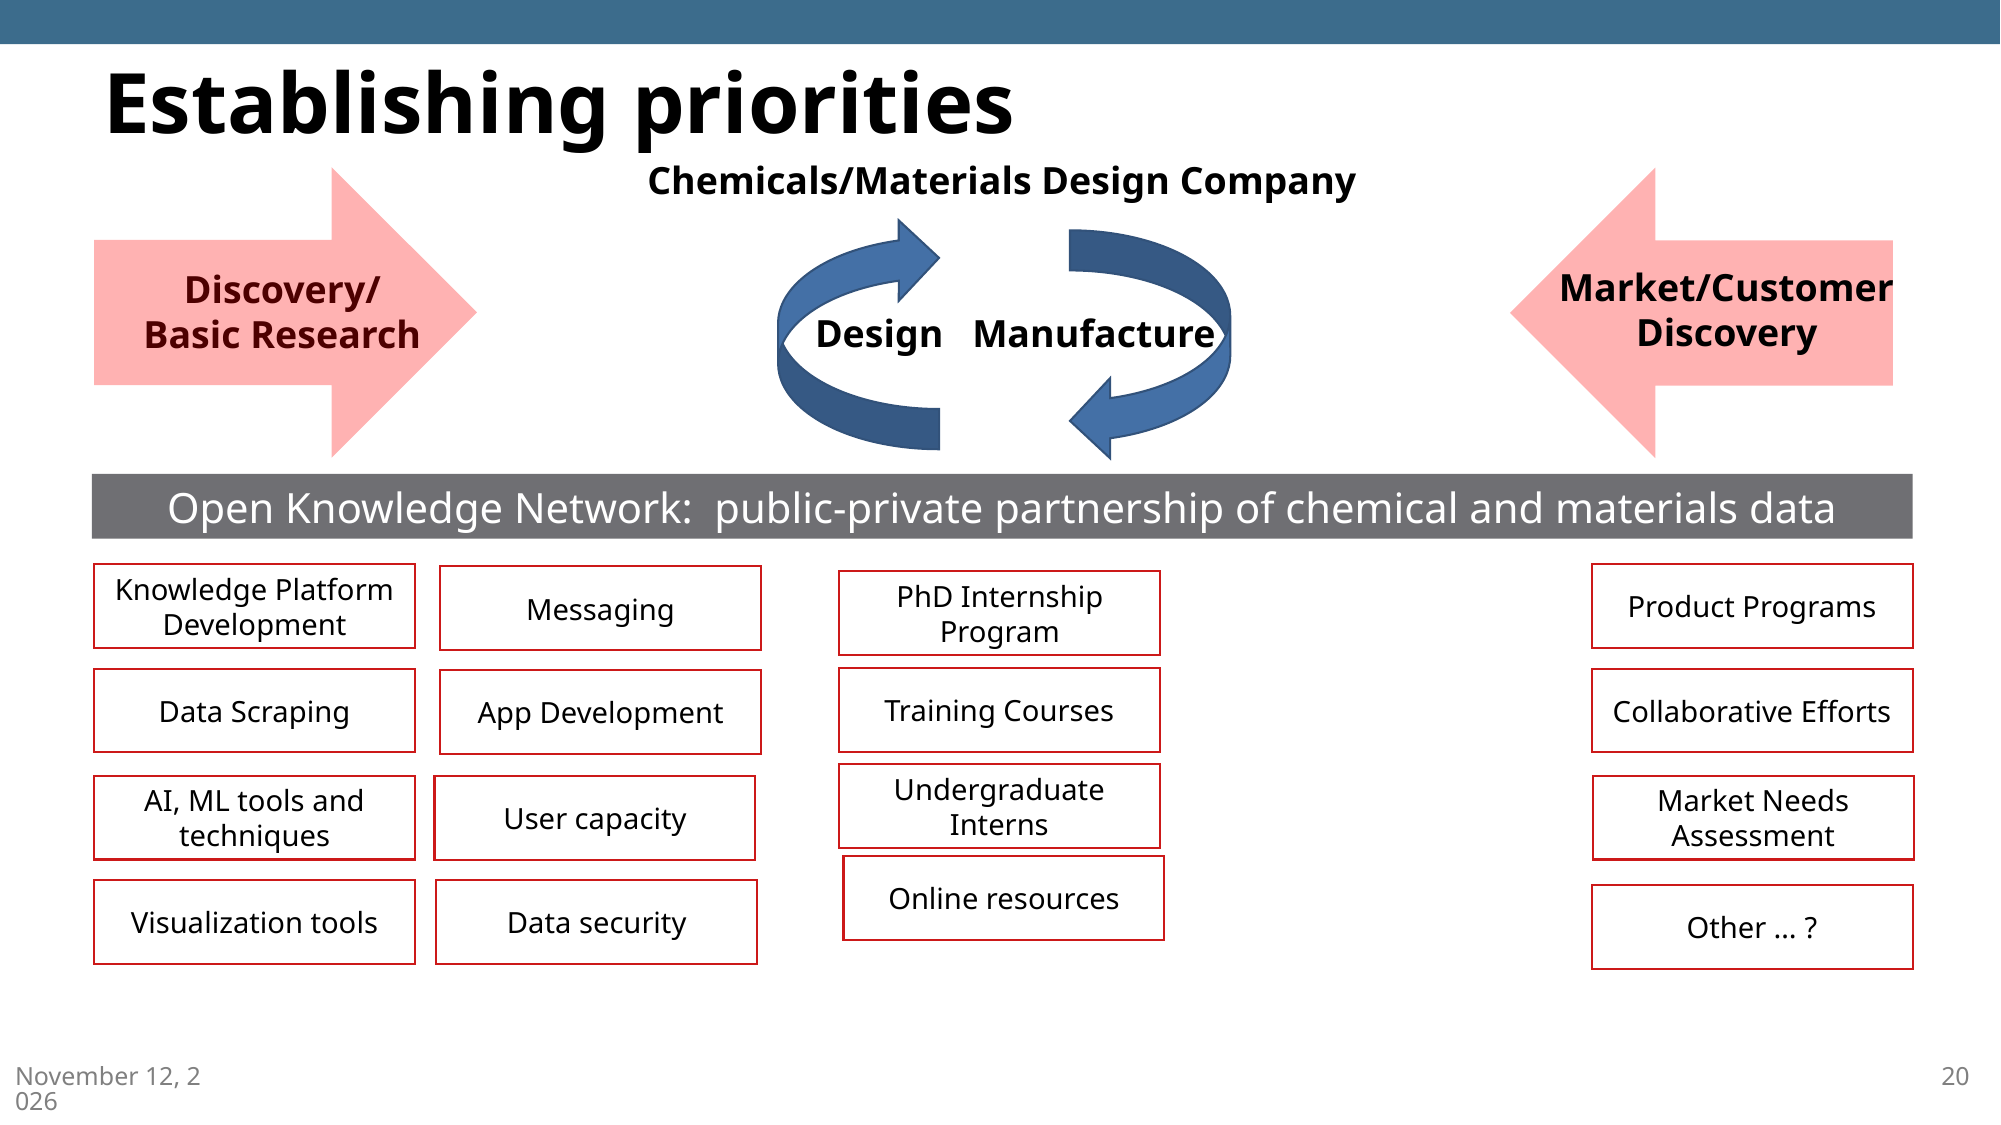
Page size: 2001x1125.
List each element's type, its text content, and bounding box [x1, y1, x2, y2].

text_box Data Scraping [93, 668, 416, 753]
text_box [93, 164, 479, 461]
text_box Chemicals/Materials Design Company [632, 149, 1372, 210]
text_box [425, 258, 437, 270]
text_box Open Knowledge Network: public-private partnership of chemical and materials data [91, 473, 1913, 539]
text_box [777, 218, 941, 451]
text_box Data security [435, 879, 758, 965]
text_box Online resources [842, 855, 1165, 941]
text_box [1508, 277, 1544, 349]
text_box User capacity [433, 775, 756, 861]
title Establishing priorities [88, 44, 1912, 169]
text_box Design [800, 302, 957, 363]
text_box [1068, 229, 1230, 302]
text_box App Development [439, 669, 762, 755]
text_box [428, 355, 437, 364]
text_box Messaging [439, 565, 762, 651]
slide_number 20 [1911, 1062, 2000, 1092]
text_box Visualization tools [93, 879, 416, 965]
text_box Training Courses [838, 667, 1161, 753]
text_box Manufacture [957, 302, 1231, 363]
text_box Product Programs [1591, 563, 1914, 649]
text_box PhD Internship Program [838, 570, 1161, 656]
text_box Market/Customer Discovery [1544, 256, 1910, 362]
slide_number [0, 1062, 222, 1093]
text_box Undergraduate Interns [838, 763, 1161, 849]
text_box AI, ML tools and techniques [93, 775, 416, 861]
text_box Other … ? [1591, 884, 1914, 970]
text_box Knowledge Platform Development [93, 563, 416, 649]
text_box [1068, 363, 1231, 461]
text_box Market Needs Assessment [1592, 775, 1915, 861]
text_box [1557, 362, 1894, 461]
text_box [1565, 165, 1894, 256]
text_box Collaborative Efforts [1591, 668, 1914, 753]
